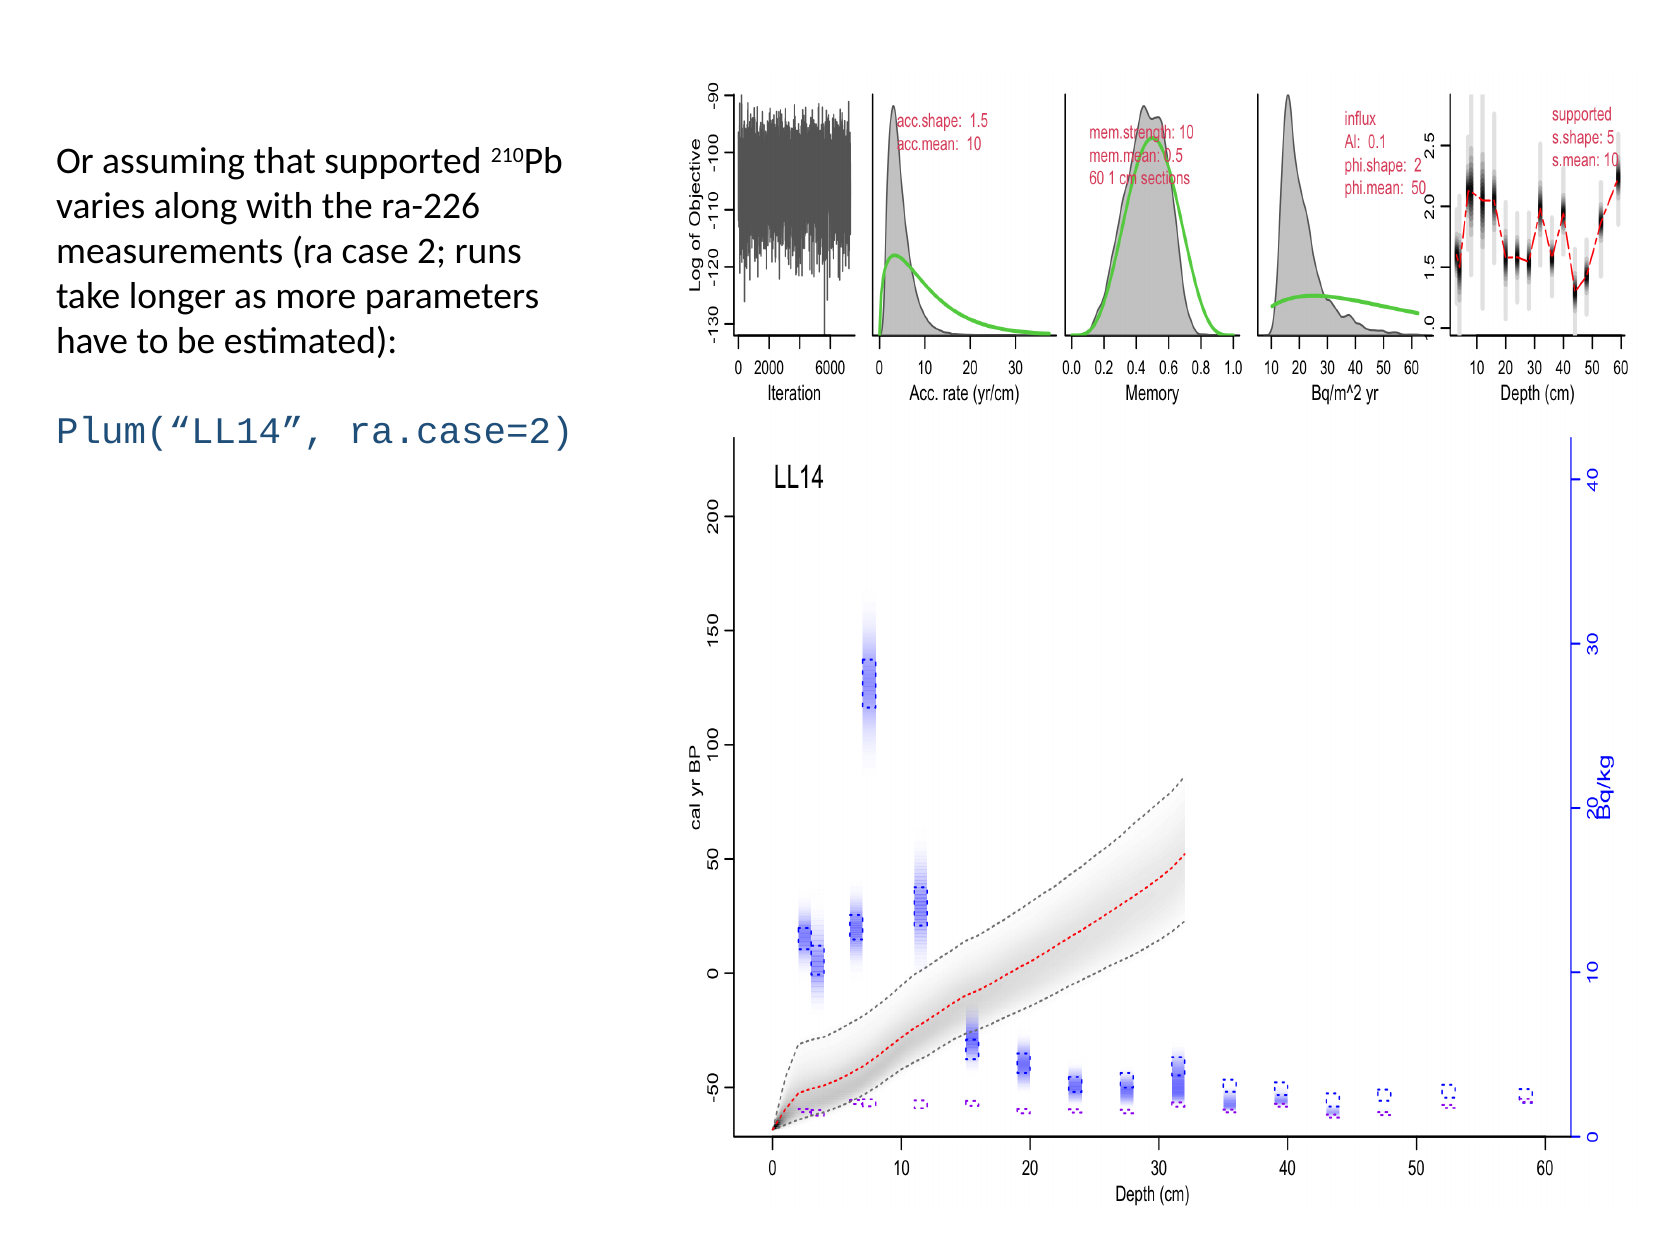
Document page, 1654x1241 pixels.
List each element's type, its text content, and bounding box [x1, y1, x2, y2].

text_box Or assuming that supported 210Pb varies along with the ra-226 measurements (ra case 2; runs take longer as more parameters have to be estimated): Plum(“LL14”, ra.case=2) [41, 128, 608, 459]
picture [680, 69, 1642, 1213]
